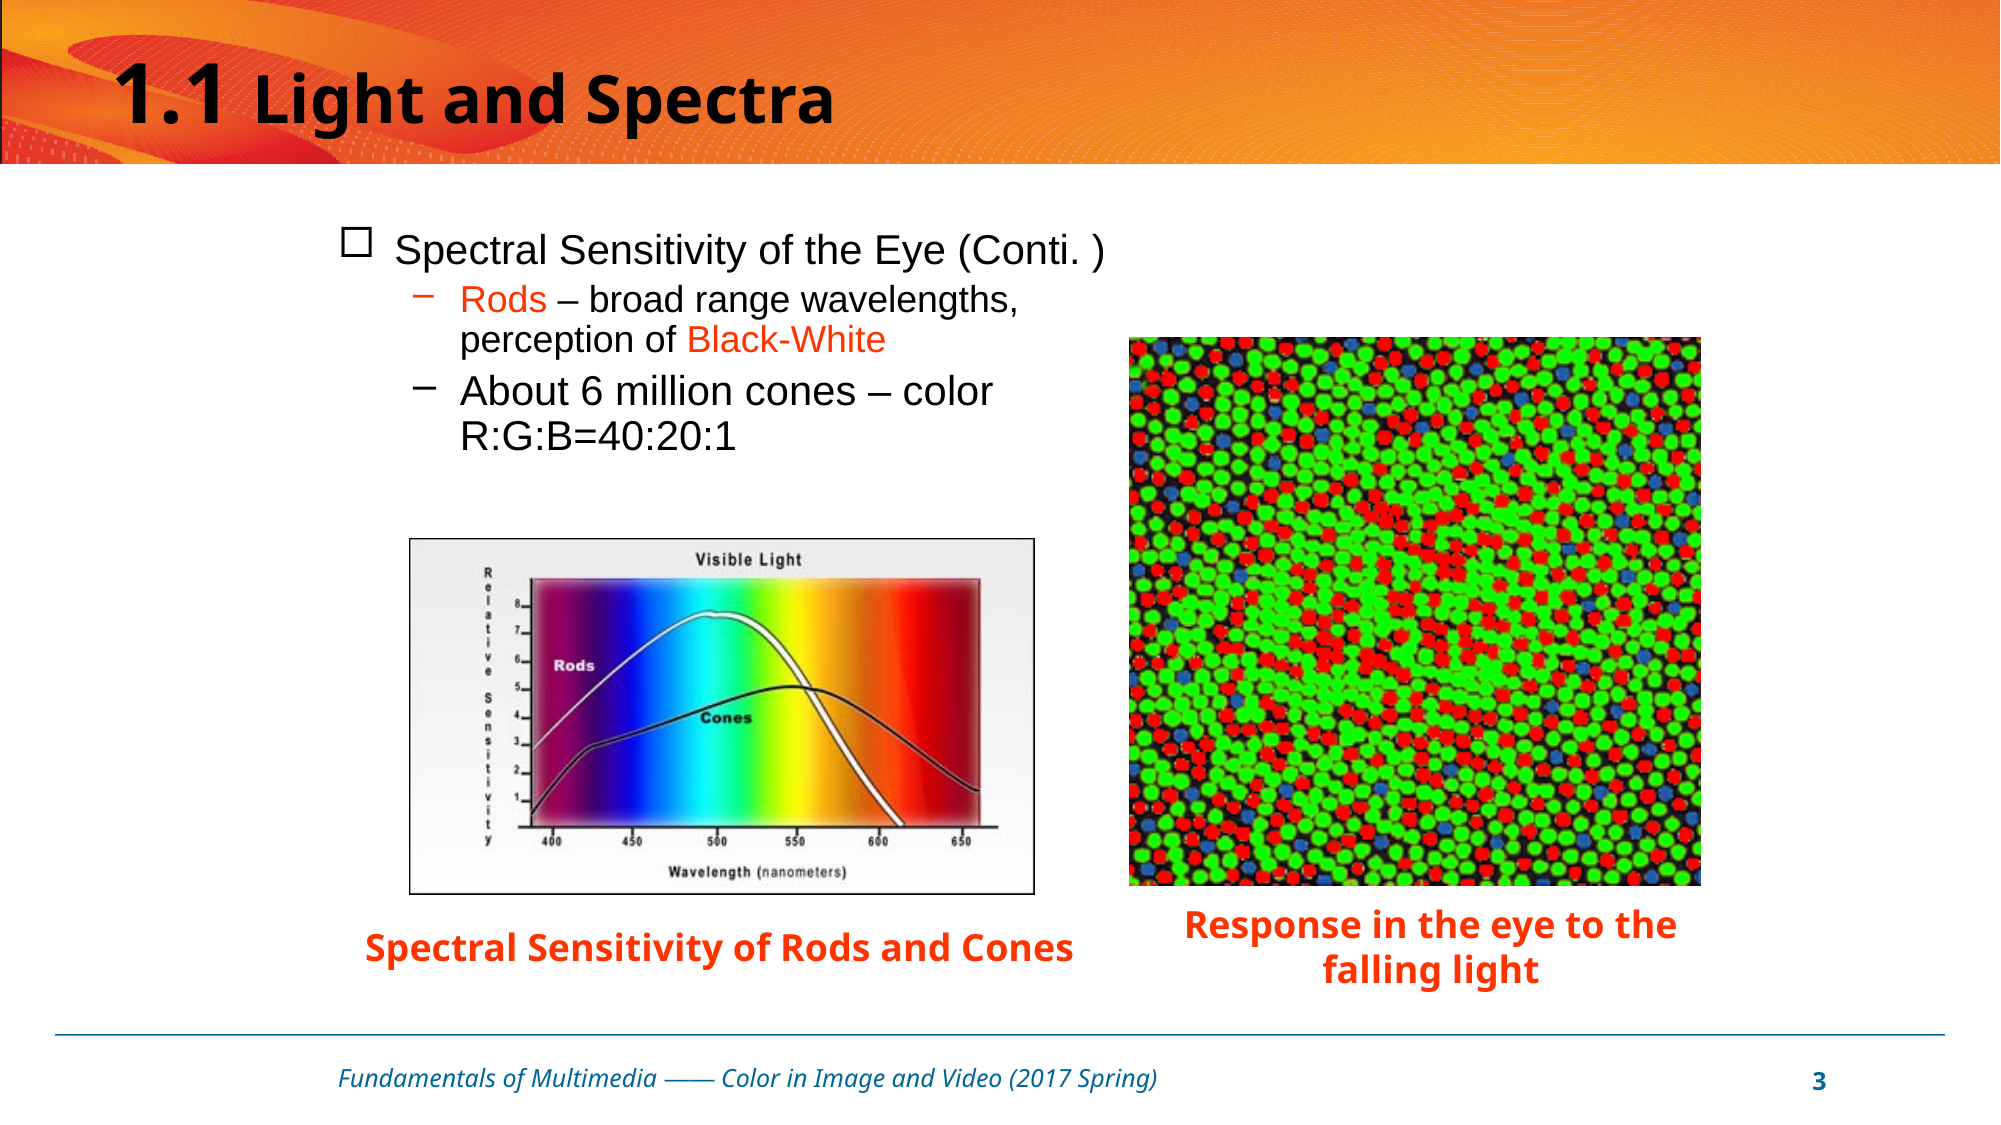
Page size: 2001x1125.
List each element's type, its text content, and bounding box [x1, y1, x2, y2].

list Spectral Sensitivity of the Eye (Conti. ) Rods – broad range wavelengths, perception of Black-White About 6 million cones – color R:G:B=40:20:1 [323, 215, 1188, 976]
picture [409, 538, 1035, 896]
text_box Response in the eye to the falling light [1165, 894, 1697, 998]
picture [0, 0, 2000, 164]
title 1.1 Light and Spectra [96, 16, 1901, 150]
picture [1129, 337, 1701, 887]
text_box Spectral Sensitivity of Rods and Cones [350, 916, 1107, 977]
footer Fundamentals of Multimedia —— Color in Image and Video (2017 Spring) [23, 1058, 1473, 1095]
